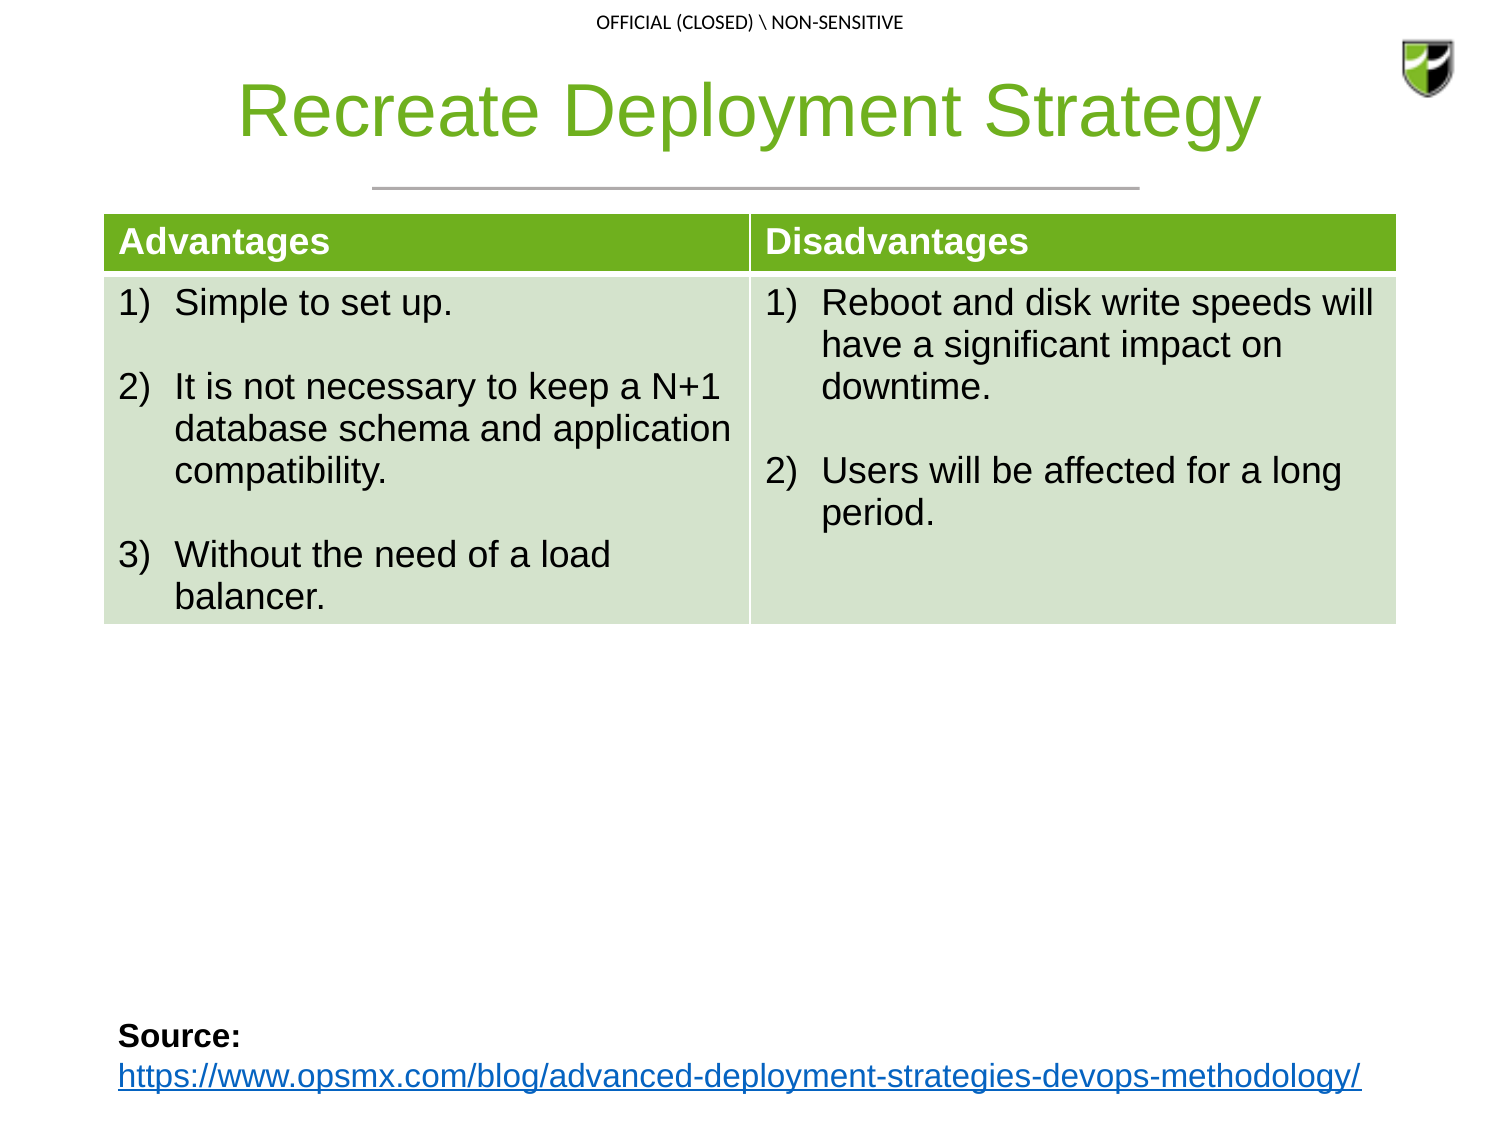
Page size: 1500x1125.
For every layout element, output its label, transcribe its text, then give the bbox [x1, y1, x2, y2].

text_box Source: https://www.opsmx.com/blog/advanced-deployment-strategies-devops-methodology/ [103, 1006, 1383, 1125]
picture [1388, 27, 1472, 113]
table_header Advantages [104, 214, 749, 271]
table_cell Simple to set up. It is not necessary to keep a N+1 database schema and application compatibility. Without the need of a load balancer. [104, 277, 749, 624]
title Recreate Deployment Strategy [137, 59, 1363, 164]
table_header Disadvantages [751, 214, 1396, 271]
table_cell Reboot and disk write speeds will have a significant impact on downtime. Users will be affected for a long period. [751, 277, 1396, 624]
